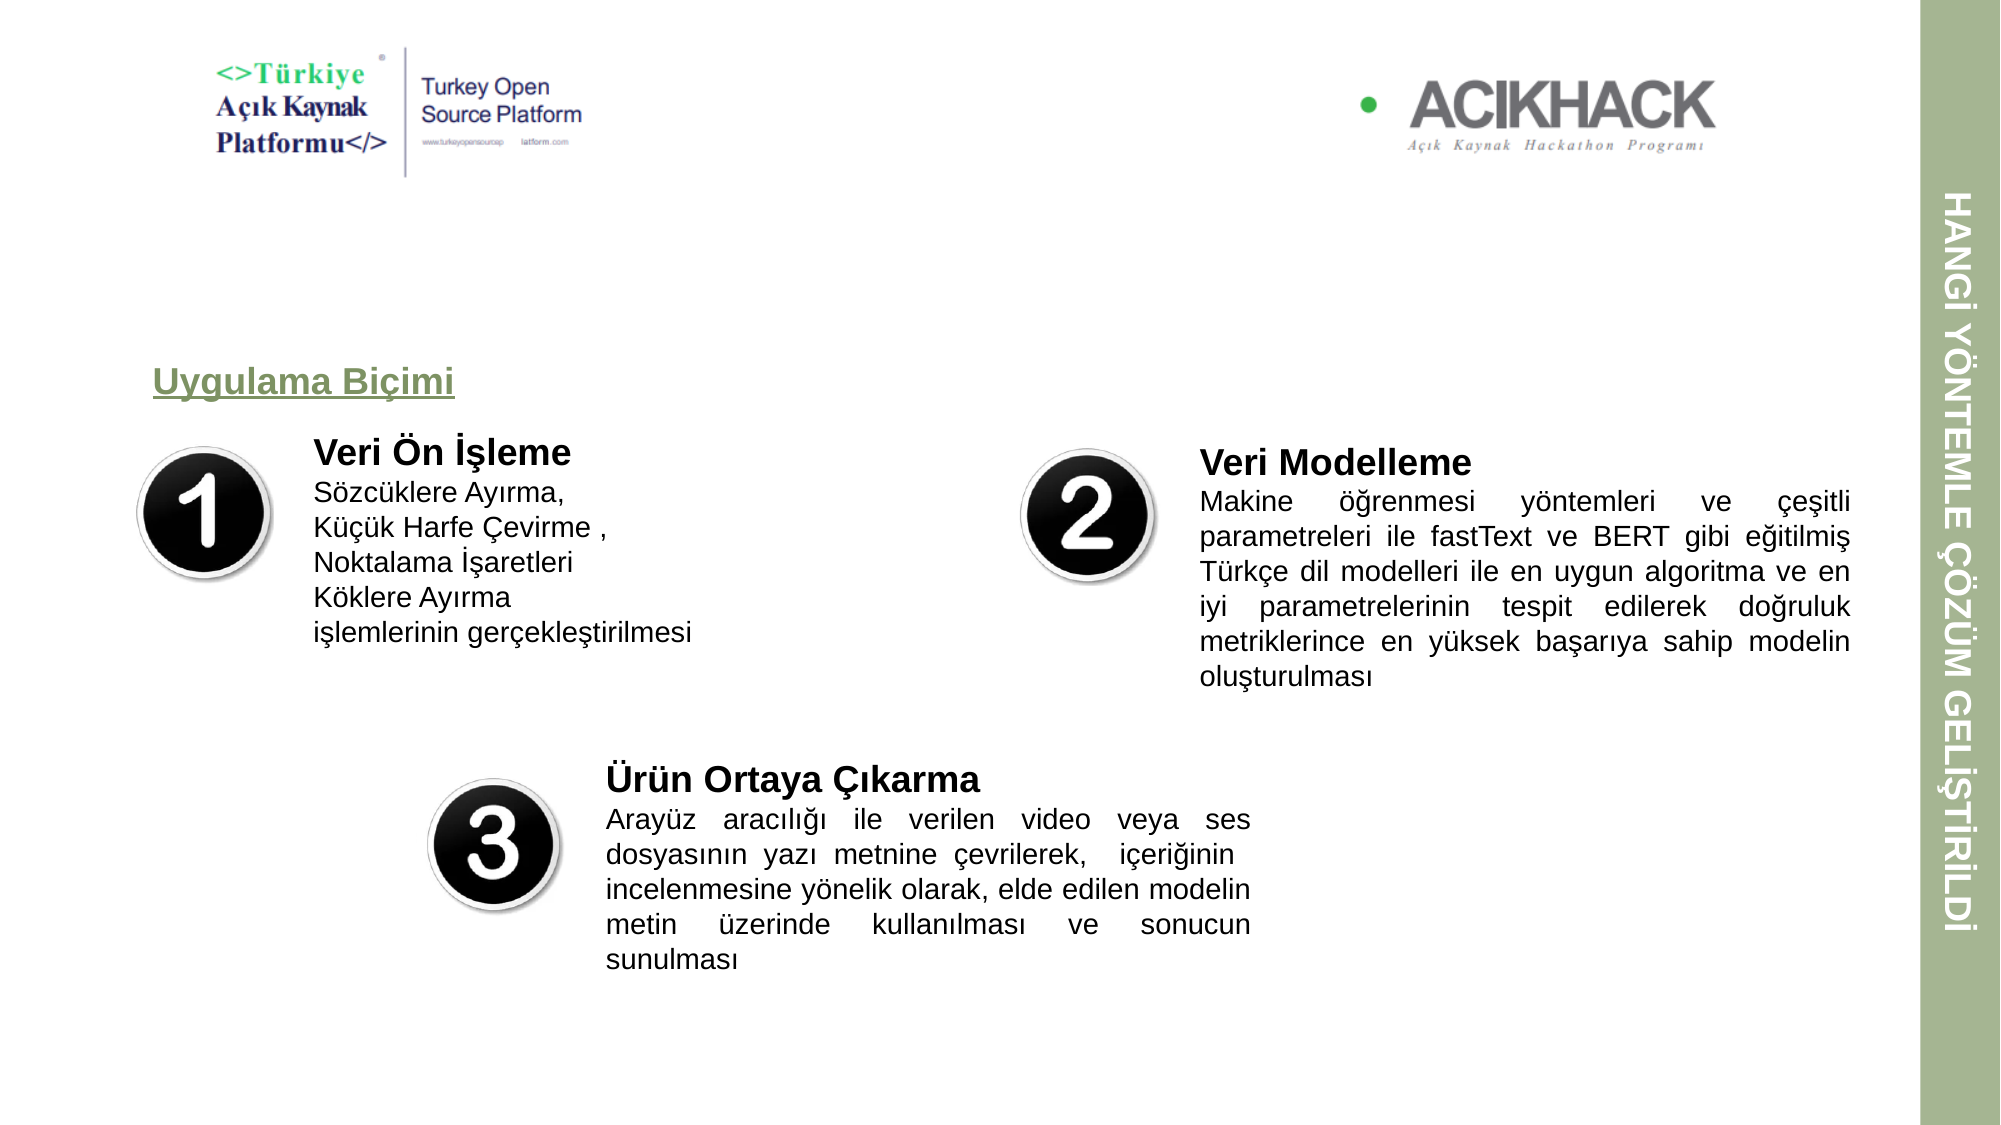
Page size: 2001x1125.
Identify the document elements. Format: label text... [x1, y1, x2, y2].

picture [1013, 444, 1162, 587]
picture [135, 443, 274, 587]
text_box Ürün Ortaya Çıkarma Arayüz aracılığı ile verilen video veya ses dosyasının yazı metnine çevrilerek, içeriğinin incelenmesine yönelik olarak, elde edilen modelin metin üzerinde kullanılması ve sonucun sunulması [591, 748, 1267, 983]
picture [416, 768, 565, 919]
text_box Veri Modelleme Makine öğrenmesi yöntemleri ve çeşitli parametreleri ile fastText ve BERT gibi eğitilmiş Türkçe dil modelleri ile en uygun algoritma ve en iyi parametrelerinin tespit edilerek doğruluk metriklerince en yüksek başarıya sahip modelin oluşturulması [1184, 385, 1867, 700]
text_box Uygulama Biçimi [137, 259, 470, 410]
picture [198, 0, 1783, 239]
text_box HANGİ YÖNTEMLE ÇÖZÜM GELİŞTİRİLDİ [1919, 0, 2000, 1125]
text_box Veri Ön İşleme Sözcüklere Ayırma, Küçük Harfe Çevirme , Noktalama İşaretleri Köklere Ayırma işlemlerinin gerçekleştirilmesi [298, 420, 1036, 701]
